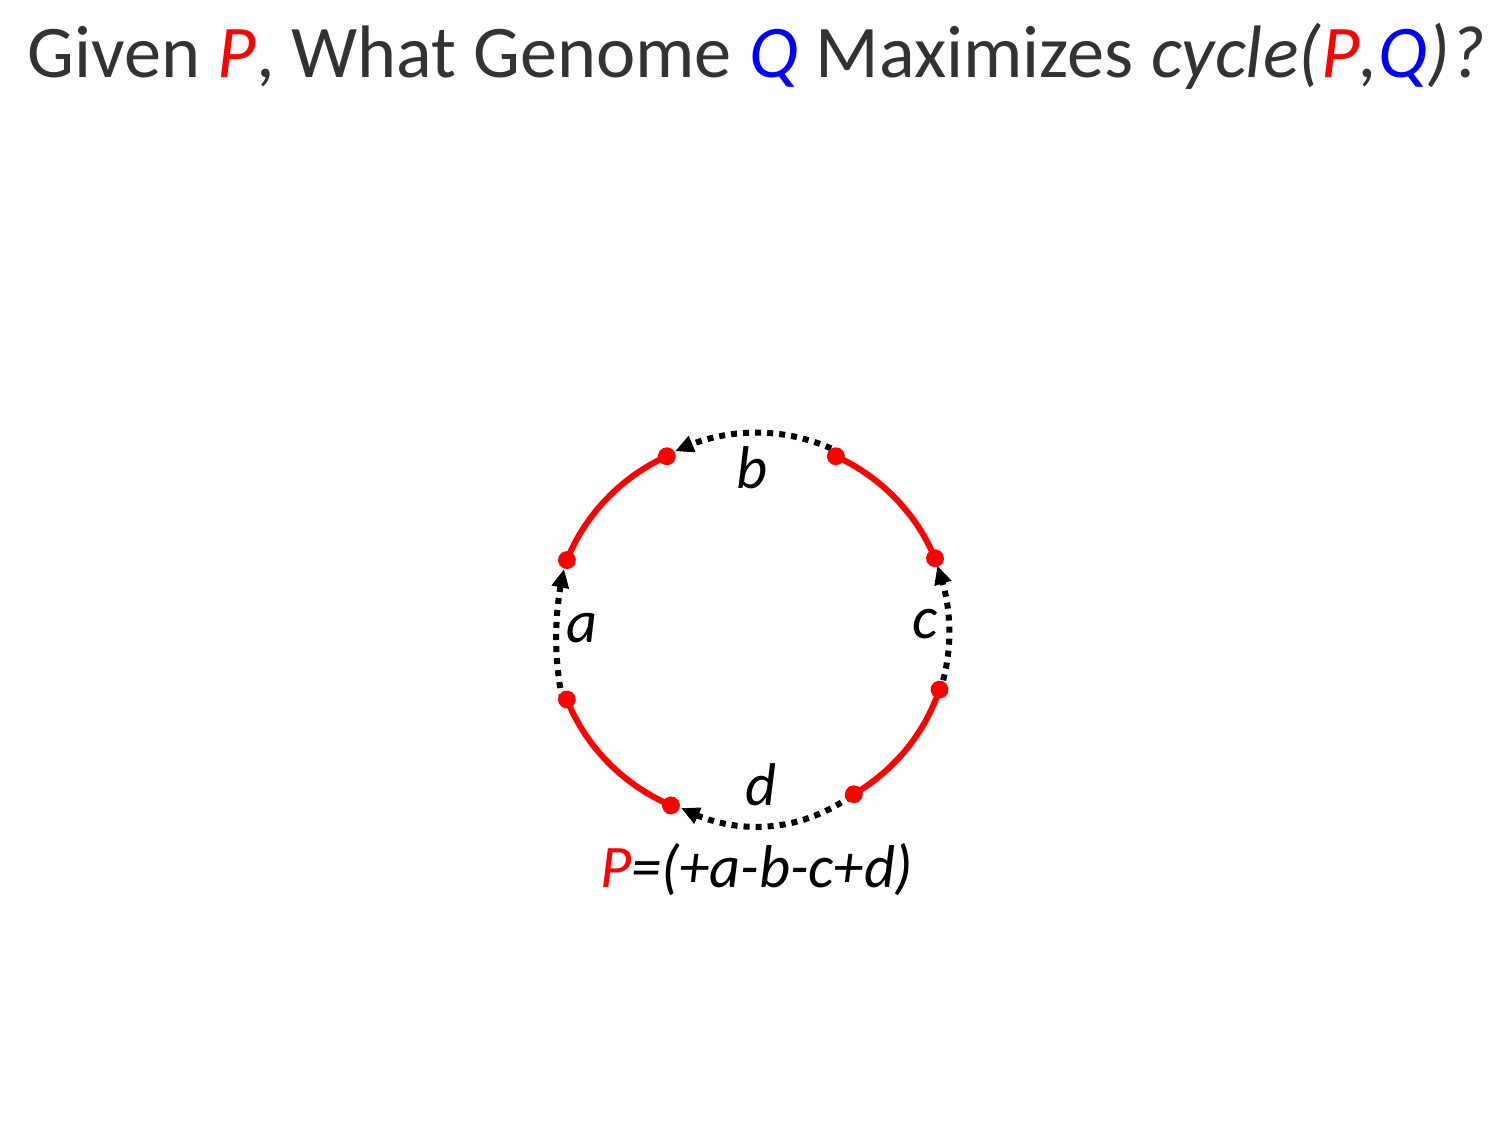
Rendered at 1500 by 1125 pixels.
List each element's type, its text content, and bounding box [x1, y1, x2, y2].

text_box c [912, 601, 939, 663]
text_box [675, 432, 832, 452]
text_box [829, 450, 942, 565]
text_box [935, 566, 950, 684]
text_box [847, 683, 946, 801]
text_box P=(+a-b-c+d) [599, 849, 1025, 963]
text_box [681, 802, 745, 827]
text_box b [736, 452, 780, 535]
text_box [555, 569, 568, 695]
text_box [560, 693, 678, 812]
text_box a [566, 605, 617, 702]
text_box d [745, 769, 772, 842]
text_box [772, 793, 849, 827]
title Given P, What Genome Q Maximizes cycle(P,Q)? [0, 0, 1500, 188]
text_box [560, 450, 673, 567]
